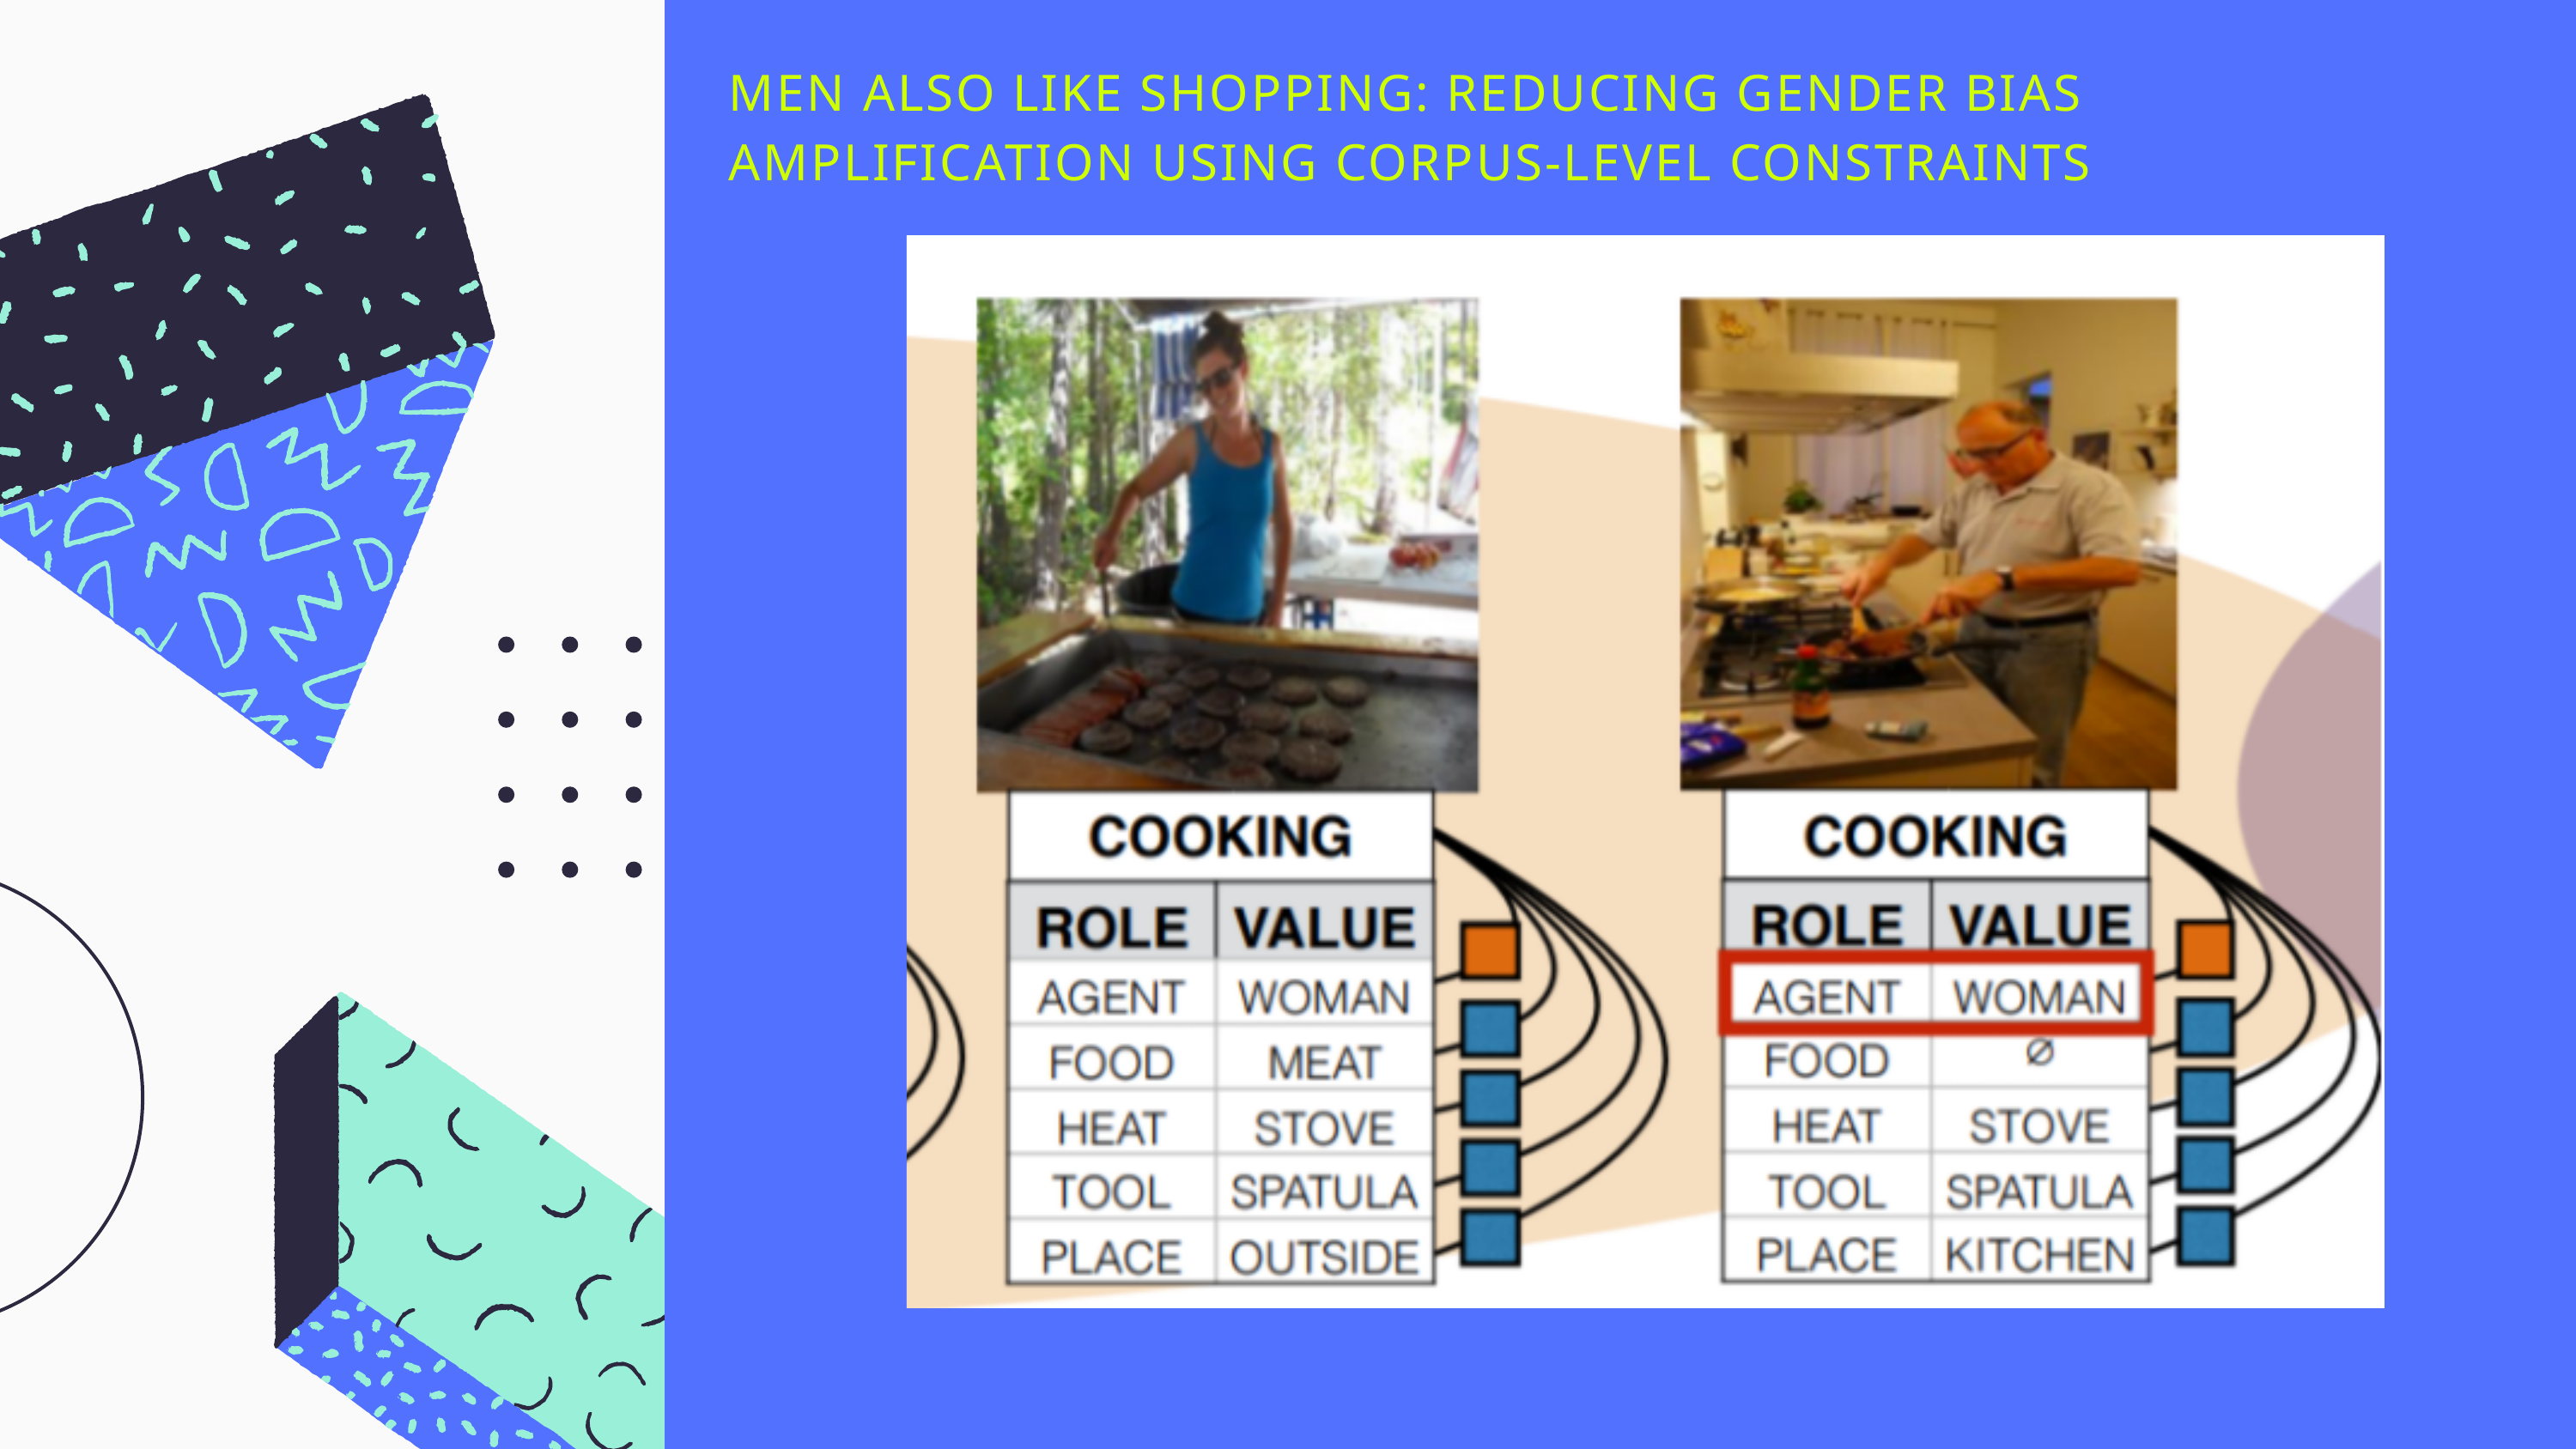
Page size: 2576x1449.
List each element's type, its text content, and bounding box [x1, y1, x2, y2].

text_box MEN ALSO LIKE SHOPPING: REDUCING GENDER BIAS AMPLIFICATION USING CORPUS-LEVEL CONSTRAINTS [728, 51, 2178, 191]
picture [272, 991, 806, 1449]
picture [0, 979, 261, 1216]
picture [0, 23, 707, 879]
text_box [665, 0, 2576, 1449]
picture [906, 235, 2385, 1309]
